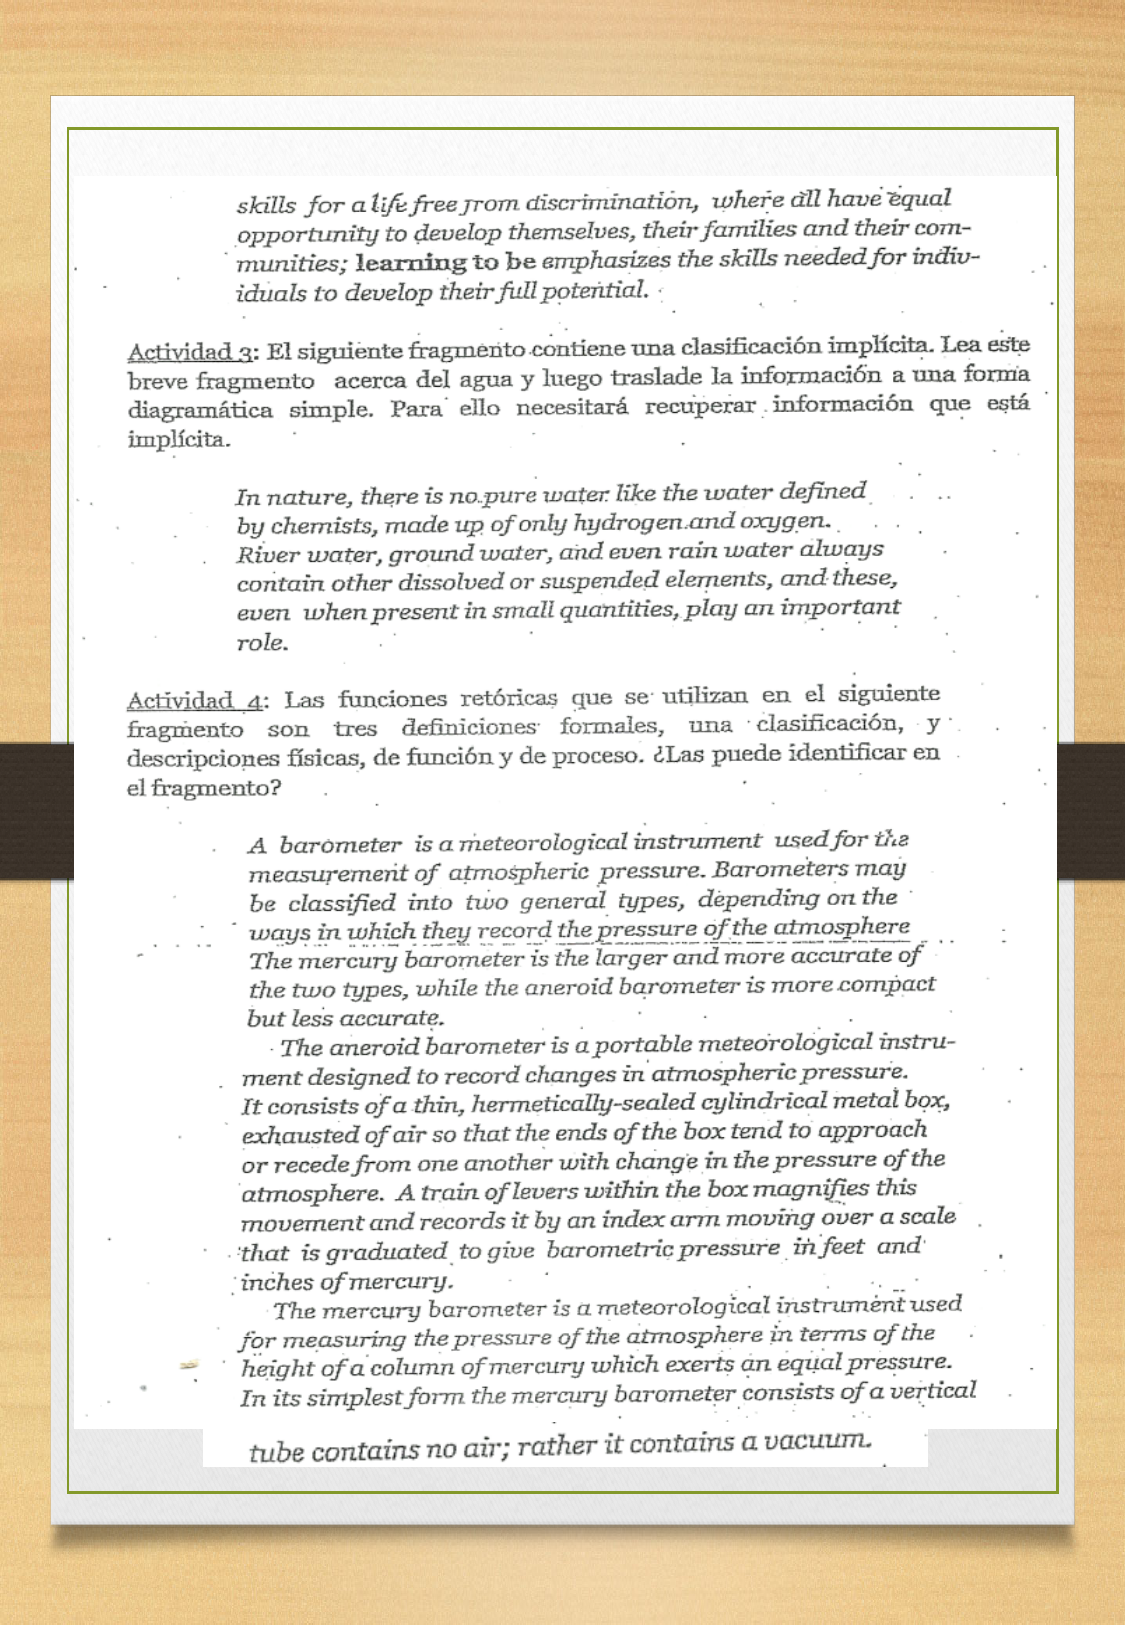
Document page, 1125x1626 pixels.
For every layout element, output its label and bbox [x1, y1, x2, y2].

list [74, 176, 1057, 1430]
picture [0, 0, 1125, 1625]
